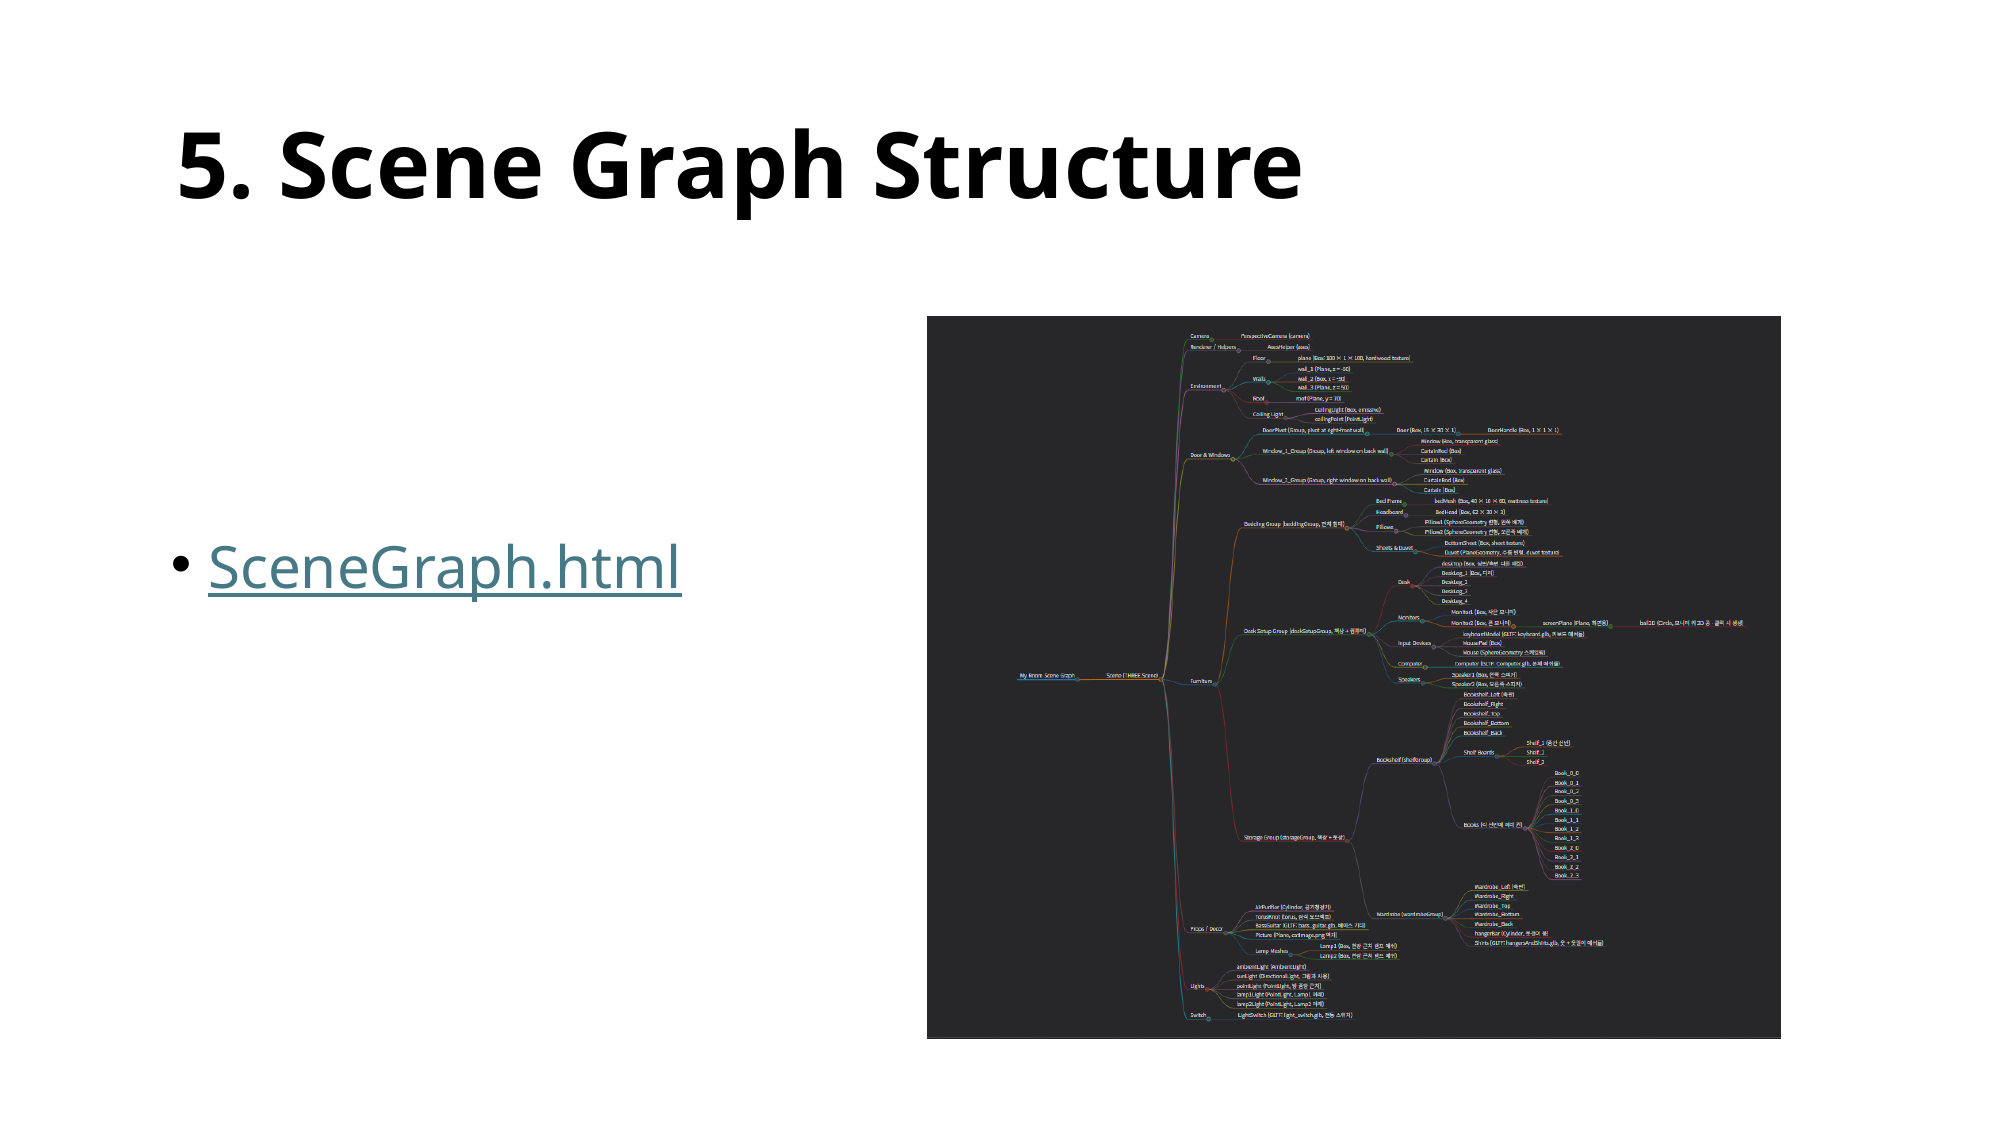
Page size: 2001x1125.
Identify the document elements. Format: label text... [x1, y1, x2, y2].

picture [926, 316, 1782, 1040]
title 5. Scene Graph Structure [137, 59, 1863, 278]
list SceneGraph.html [155, 523, 1881, 1125]
